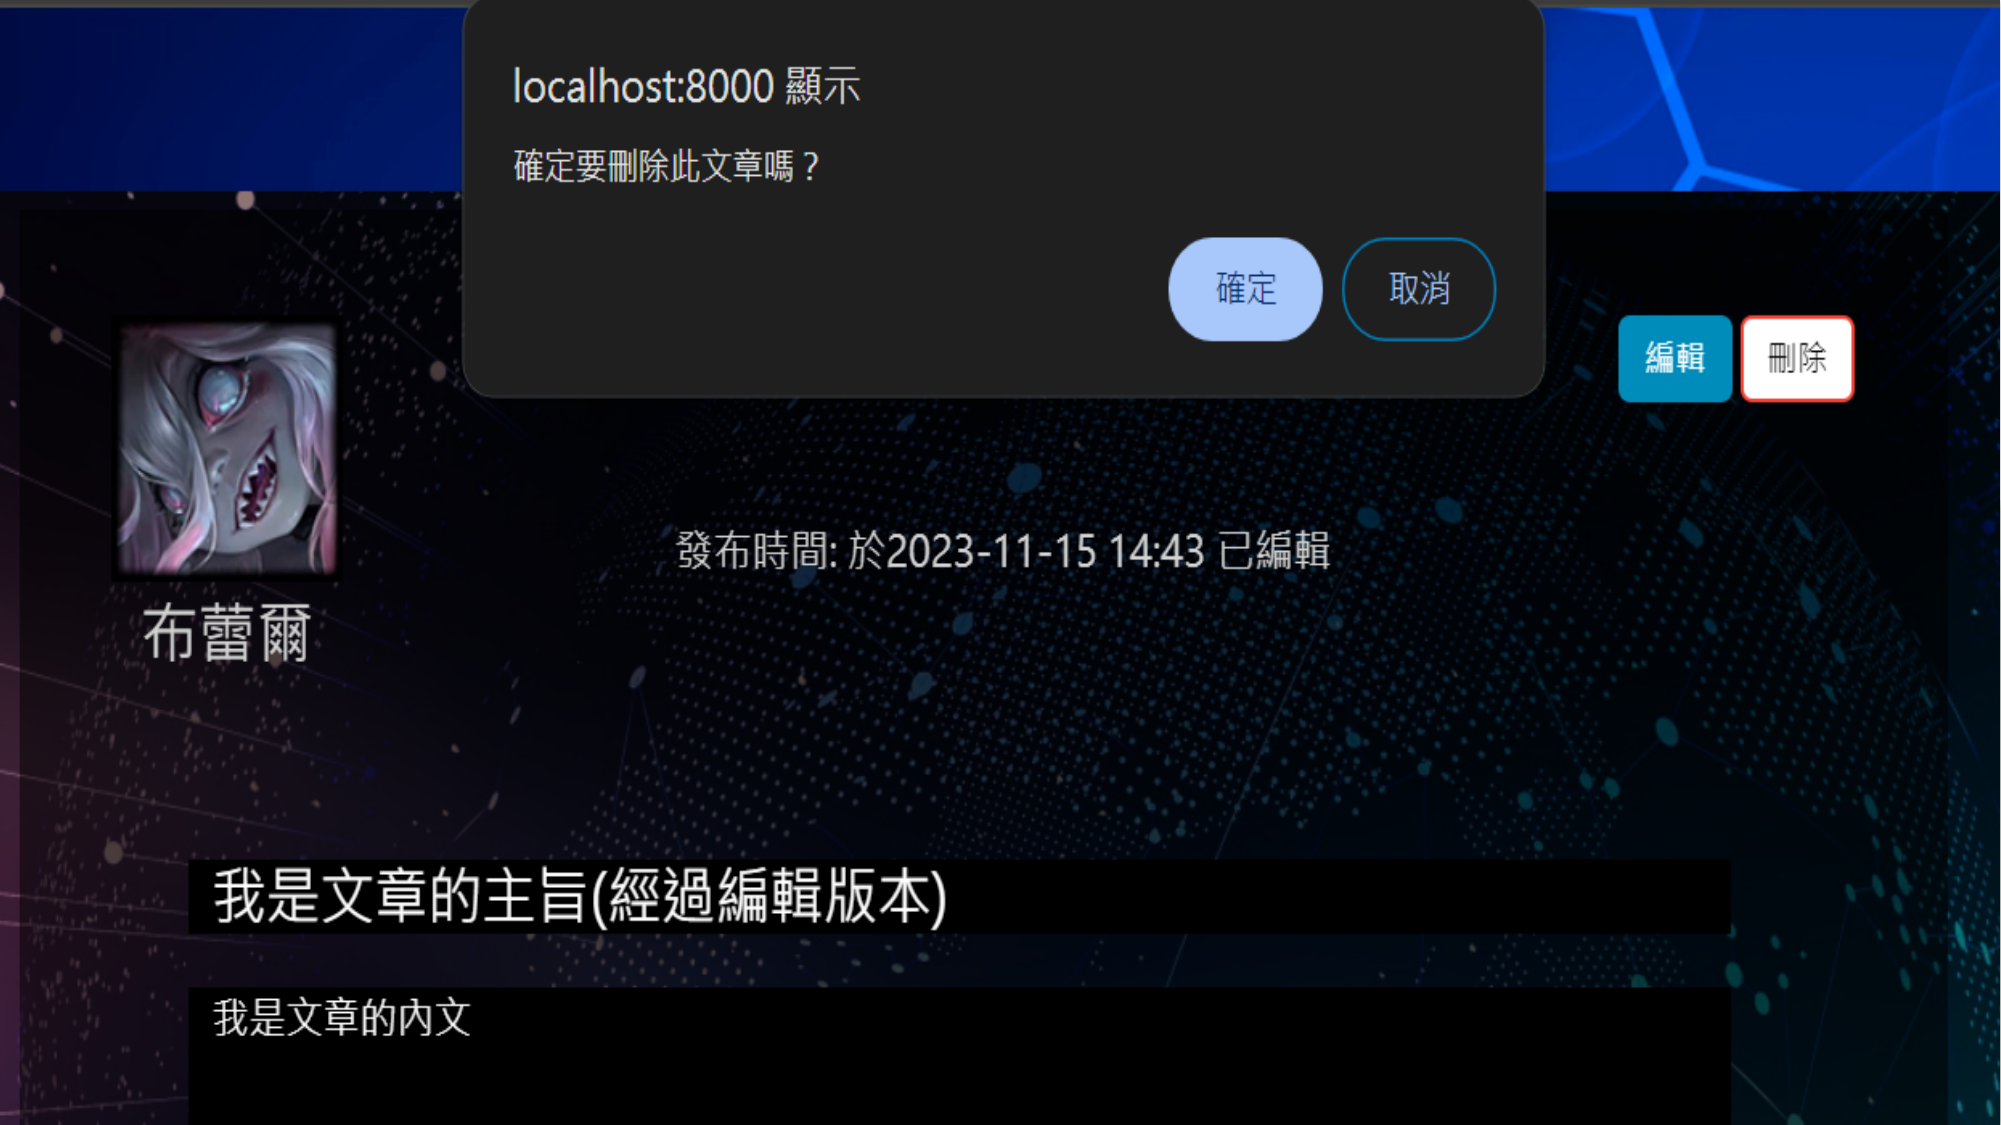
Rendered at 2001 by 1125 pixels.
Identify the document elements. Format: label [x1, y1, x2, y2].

list [0, 0, 2000, 1125]
